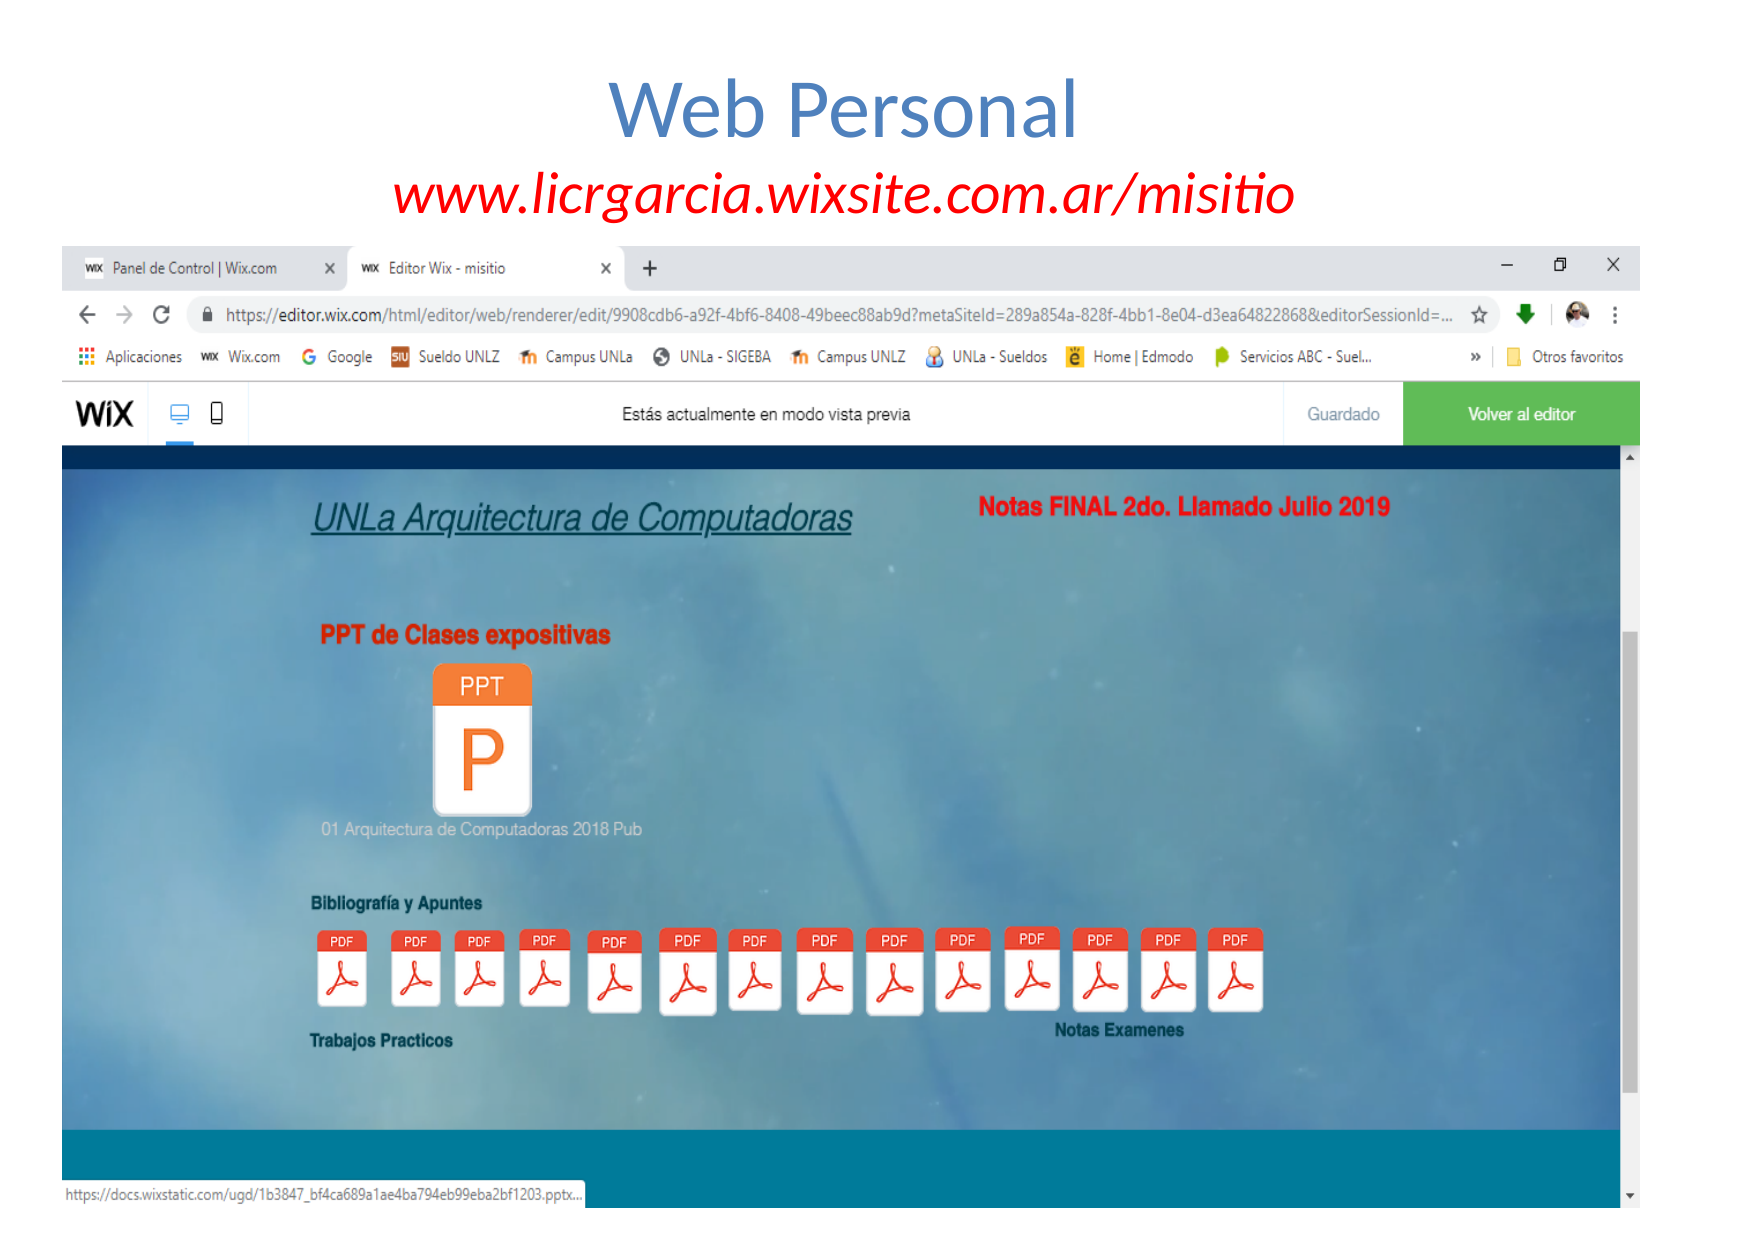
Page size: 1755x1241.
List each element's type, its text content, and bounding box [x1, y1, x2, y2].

picture [62, 1180, 585, 1208]
picture [62, 246, 1640, 1208]
title Web Personal www.licrgarcia.wixsite.com.ar/misitio [75, 45, 1615, 233]
